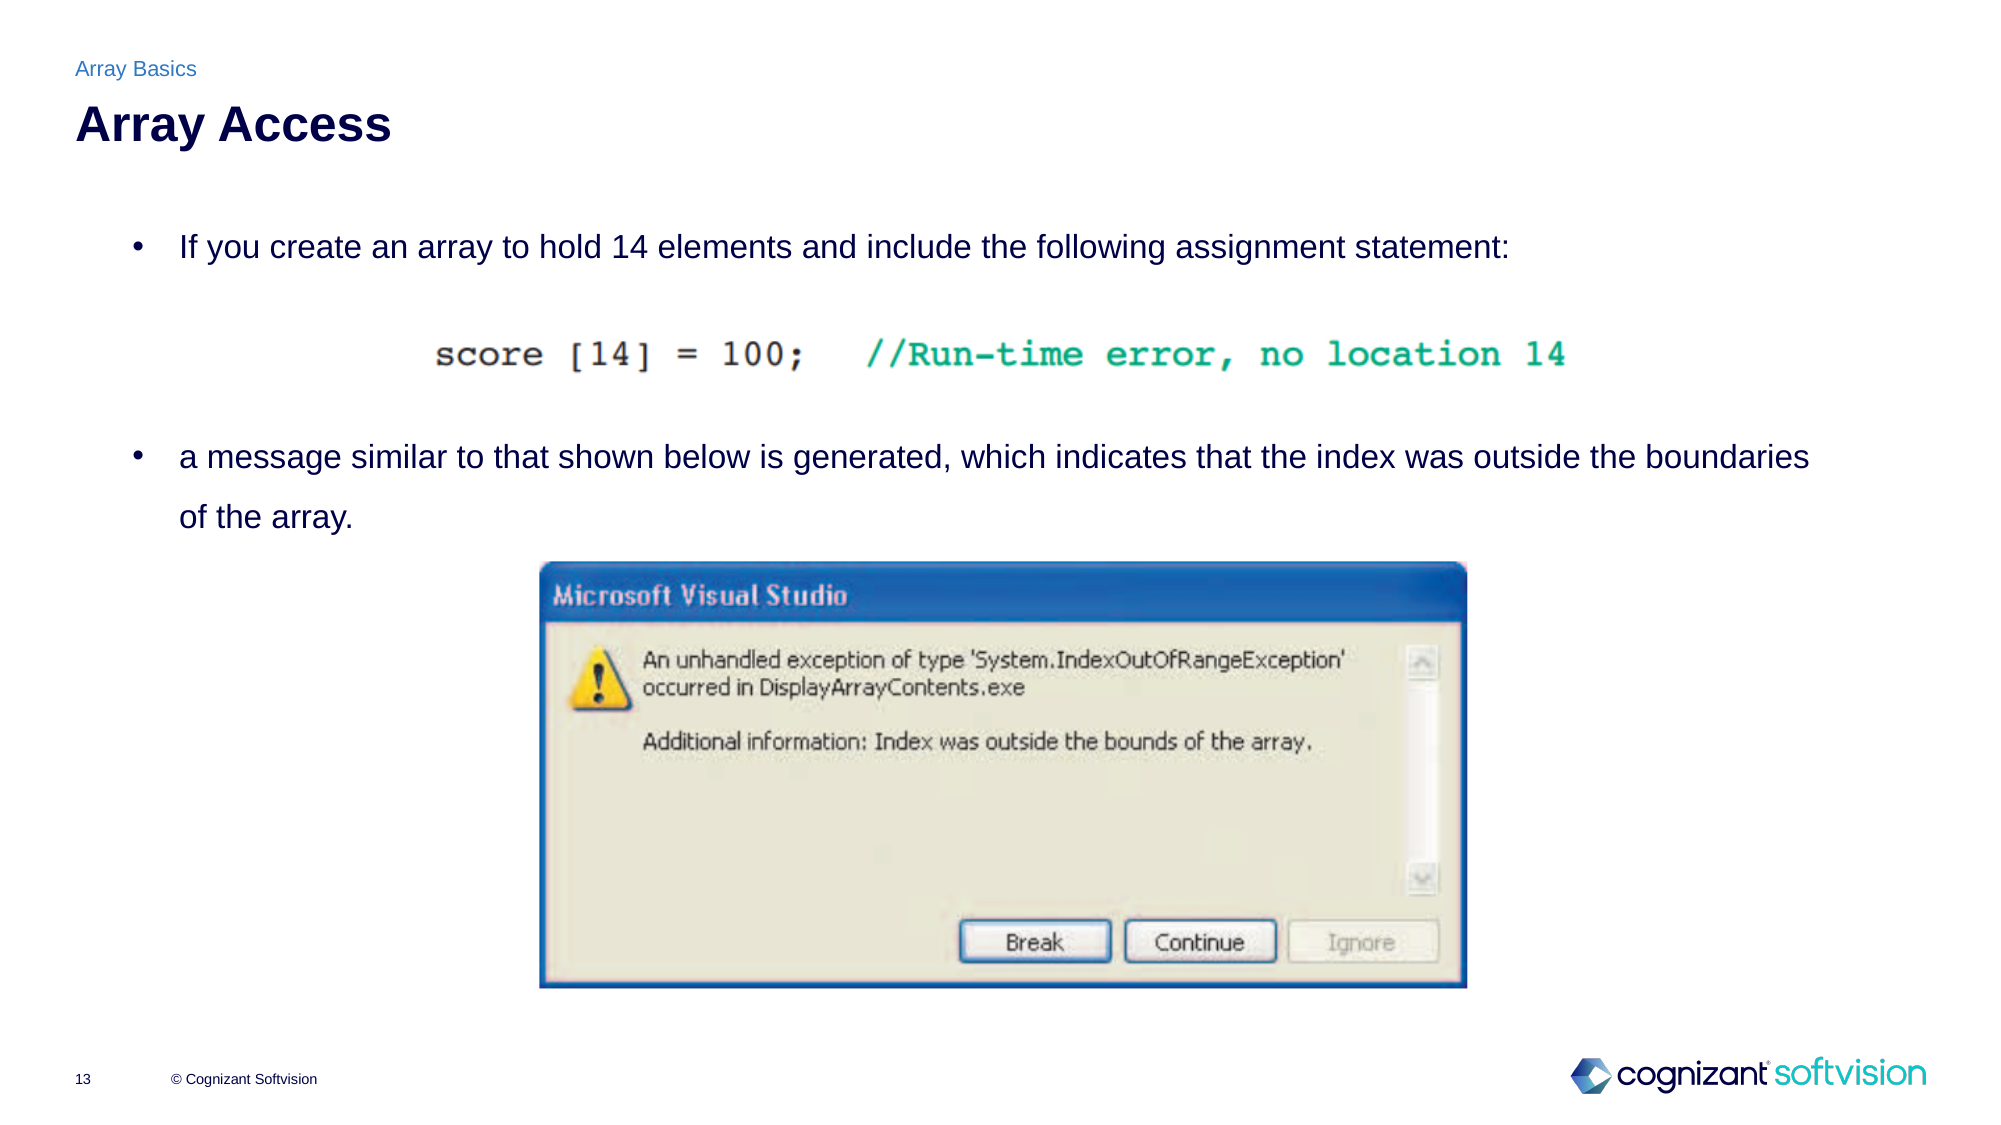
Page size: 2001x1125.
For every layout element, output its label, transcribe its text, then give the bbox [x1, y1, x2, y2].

title Array Access [75, 93, 1848, 142]
text_box Array Basics [75, 54, 1850, 93]
slide_number 13 [75, 1056, 133, 1088]
footer © Cognizant Softvision [171, 1056, 368, 1088]
picture [423, 313, 1577, 386]
picture [527, 549, 1473, 990]
list If you create an array to hold 14 elements and include the following assignment statement: a message similar to that shown below is generated, which indicates that the index was outside the boundaries of the array. [75, 205, 1848, 894]
picture [1553, 1041, 1943, 1111]
